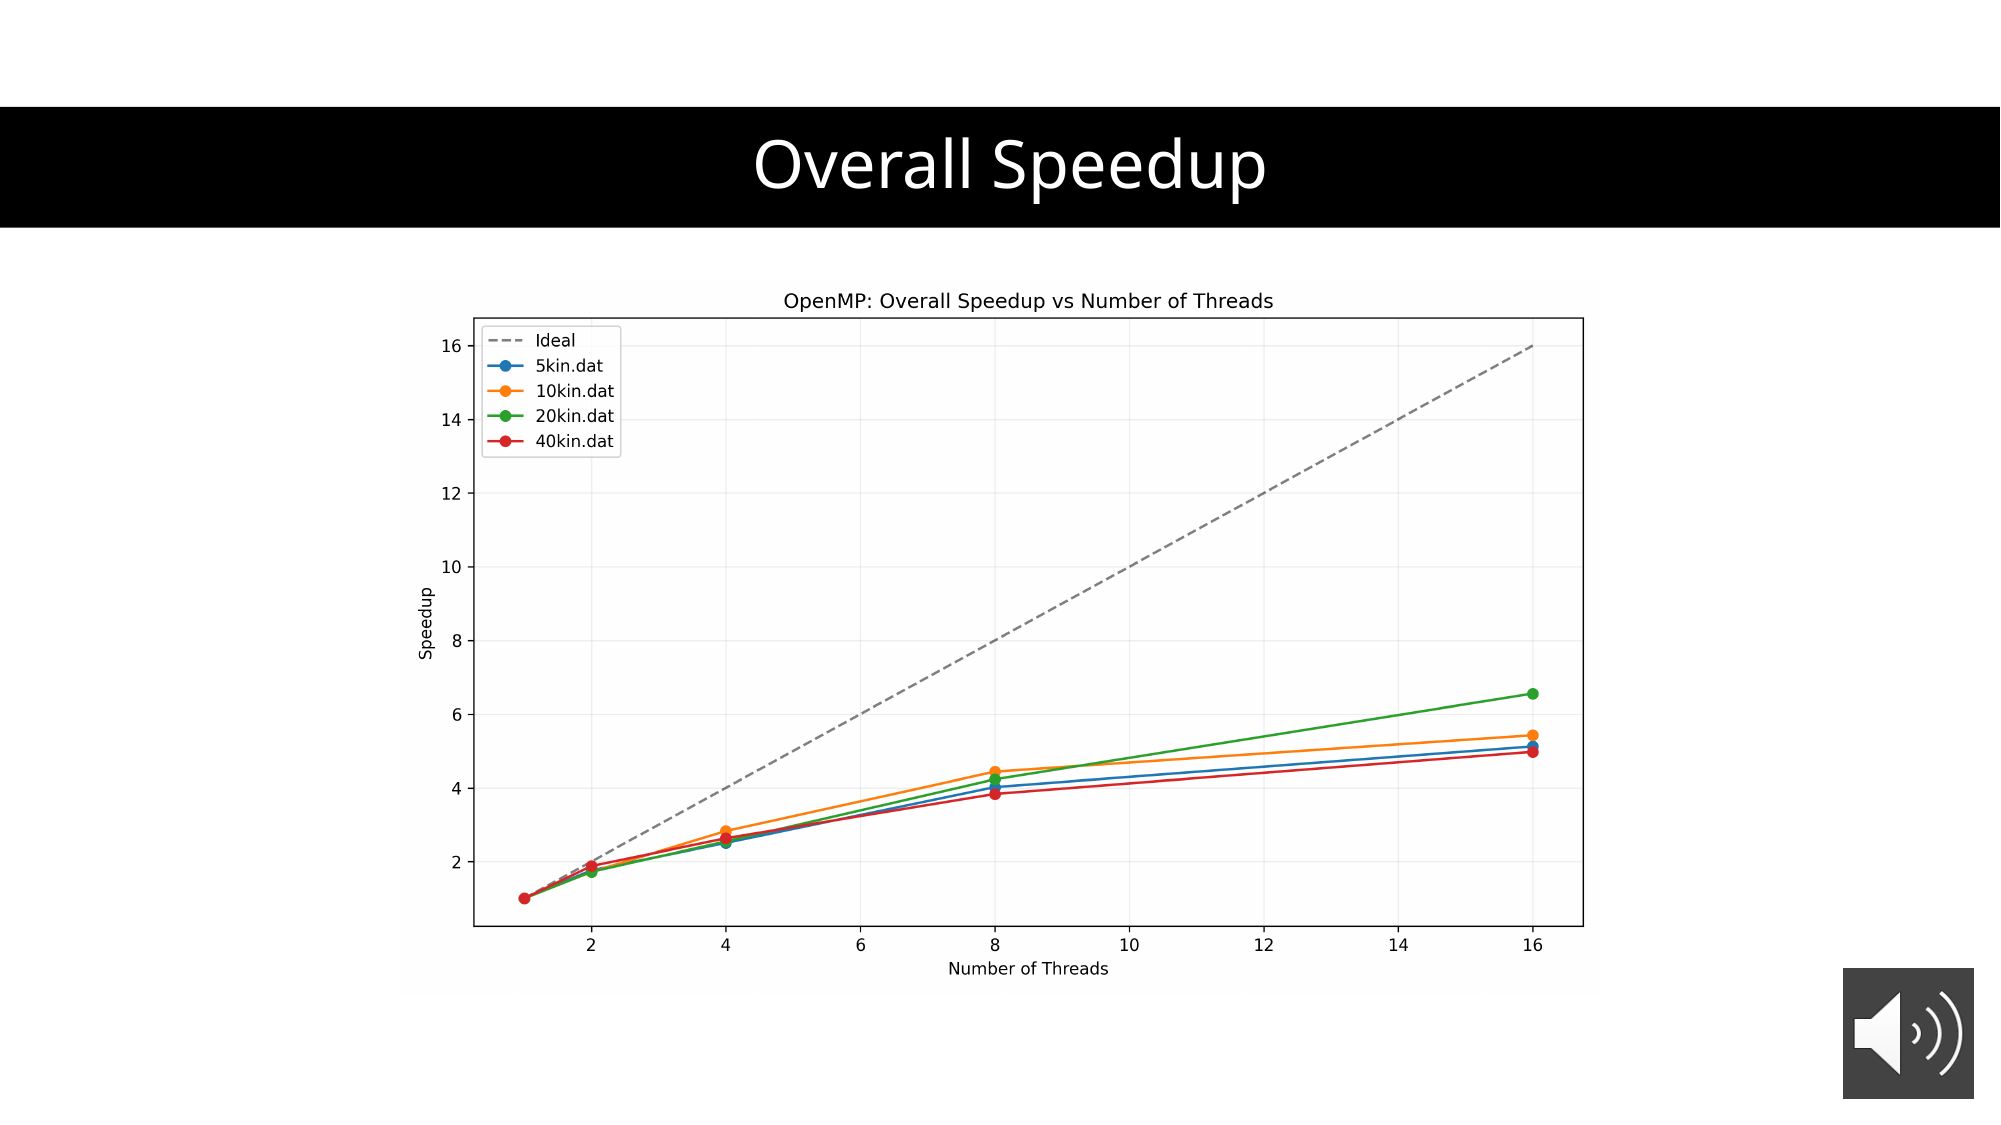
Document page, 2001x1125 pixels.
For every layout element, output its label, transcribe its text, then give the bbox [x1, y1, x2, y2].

text_box [0, 105, 2000, 229]
picture [1841, 966, 1976, 1101]
title Overall Speedup [91, 105, 1931, 228]
picture [398, 274, 1602, 997]
